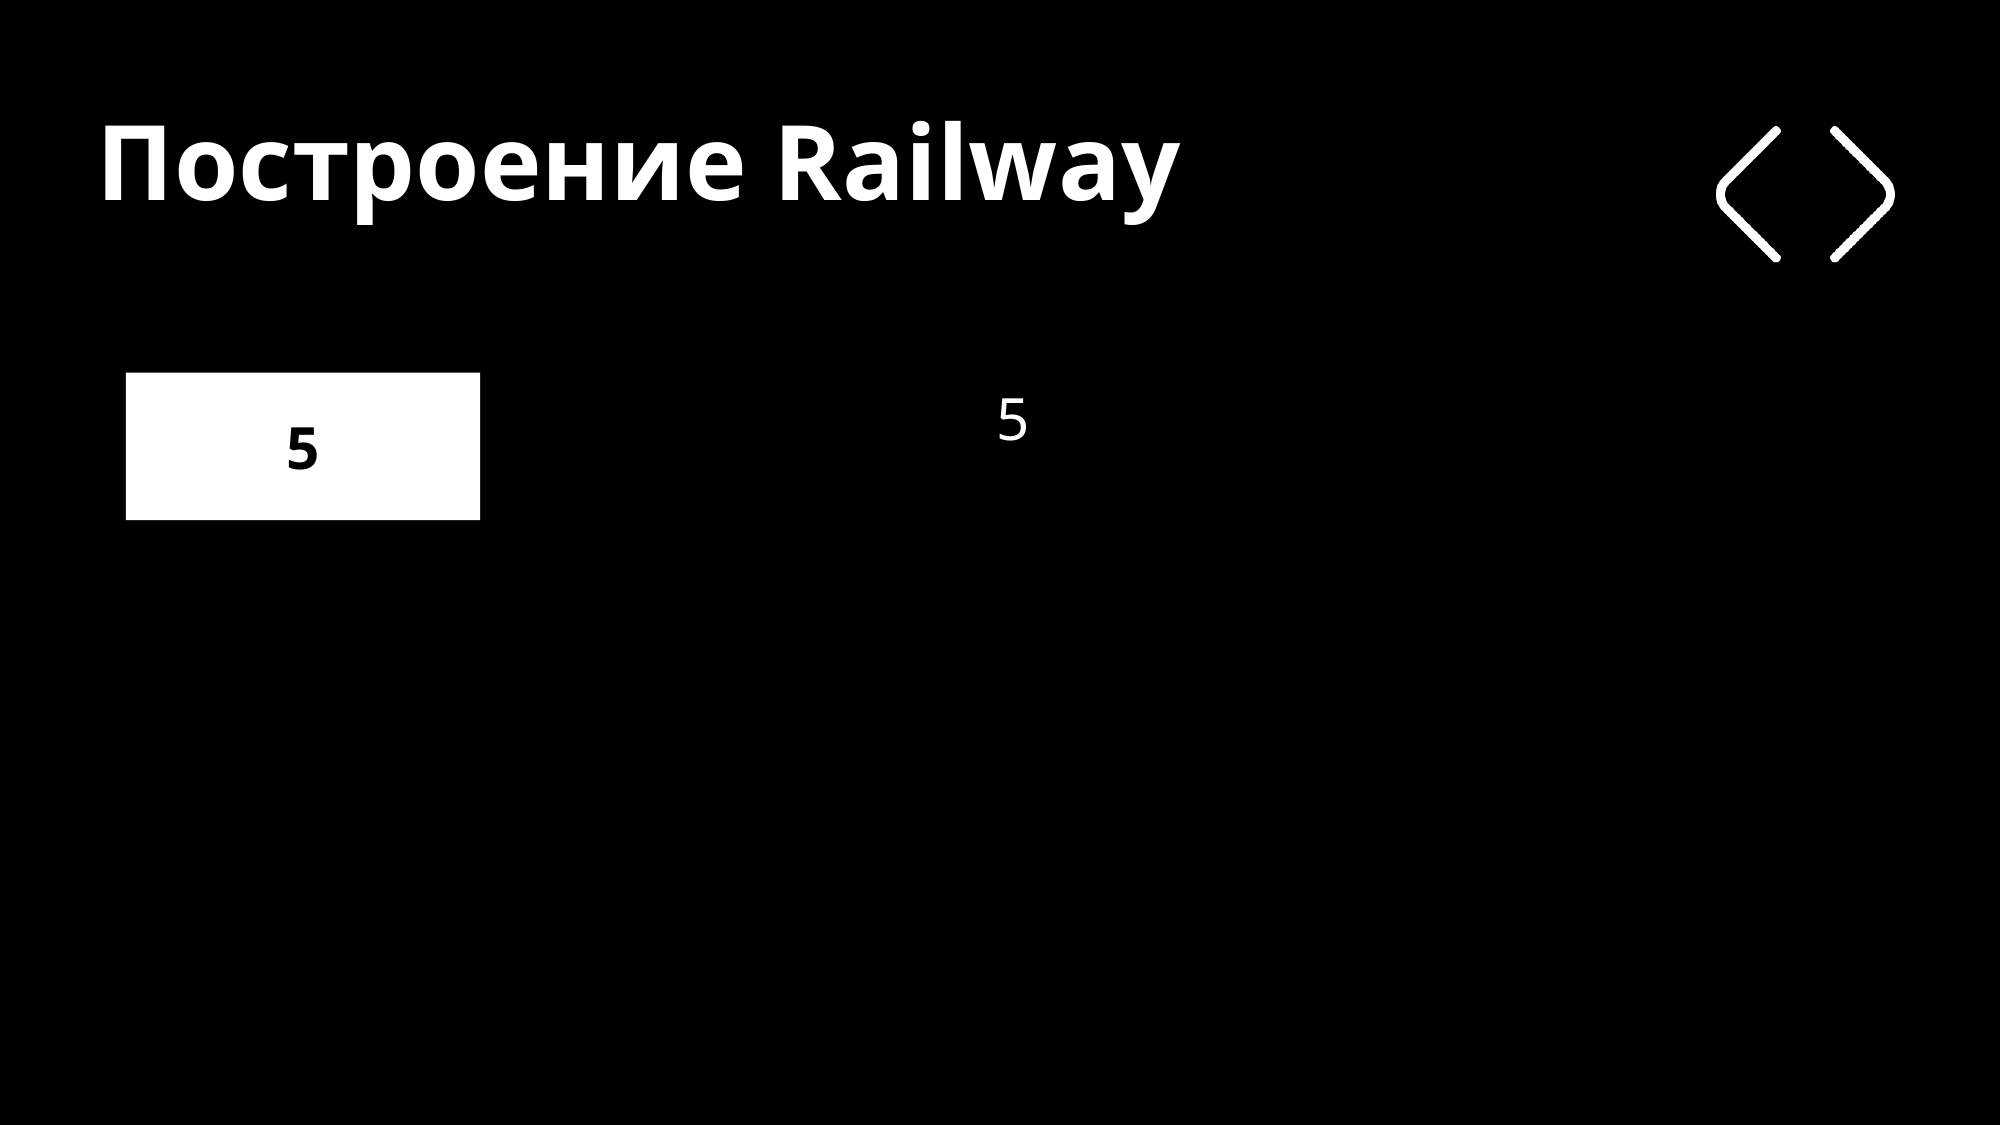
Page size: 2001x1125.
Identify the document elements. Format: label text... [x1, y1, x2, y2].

picture [1706, 95, 1904, 293]
text_box 5 [164, 395, 442, 496]
text_box 5 [981, 367, 2000, 467]
title Построение Railway [96, 95, 1705, 293]
text_box [125, 372, 481, 521]
